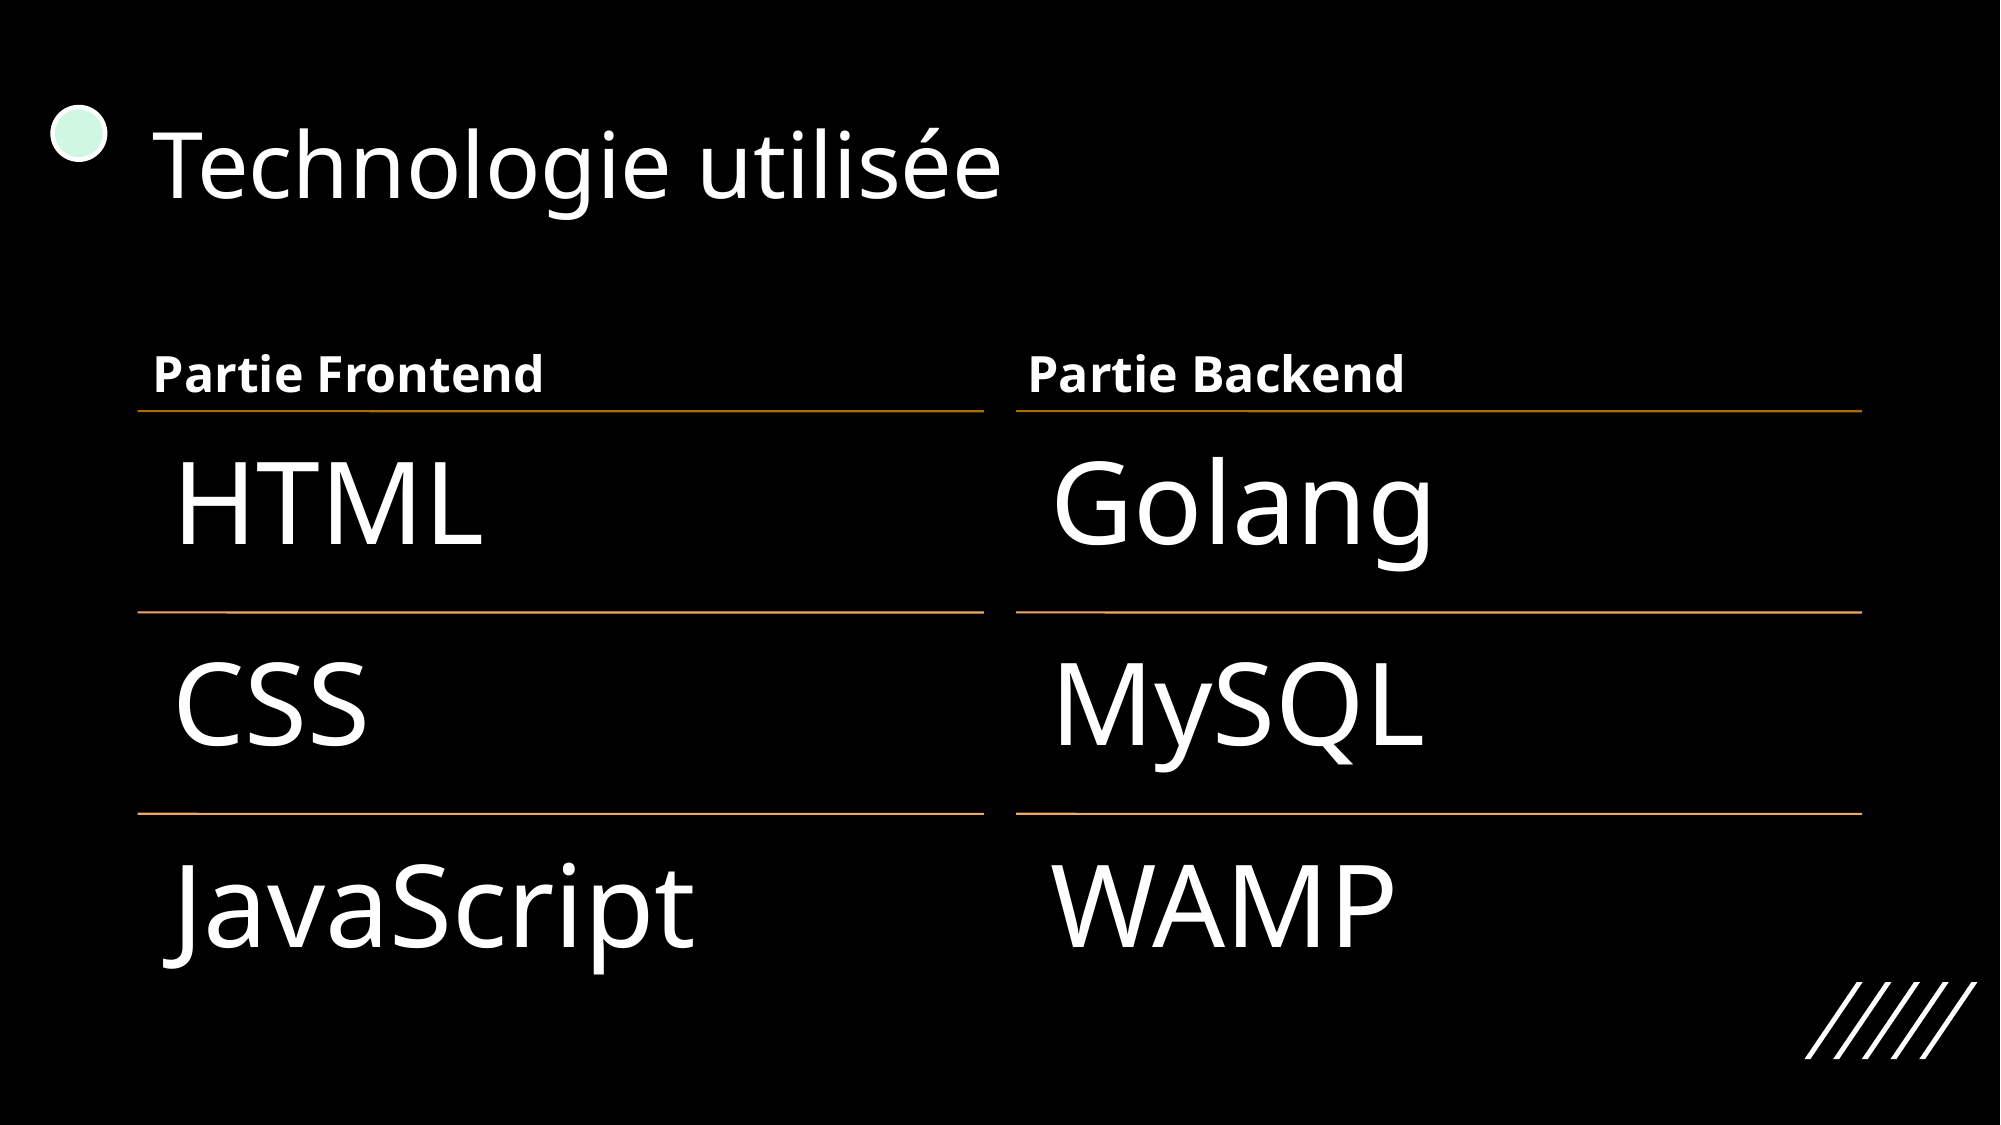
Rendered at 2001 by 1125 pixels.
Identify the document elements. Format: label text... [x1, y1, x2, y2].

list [137, 410, 984, 1016]
list Partie Frontend [137, 275, 984, 410]
list Partie Backend [1012, 275, 1863, 411]
title Technologie utilisée [137, 59, 1863, 278]
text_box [1016, 410, 1863, 1016]
